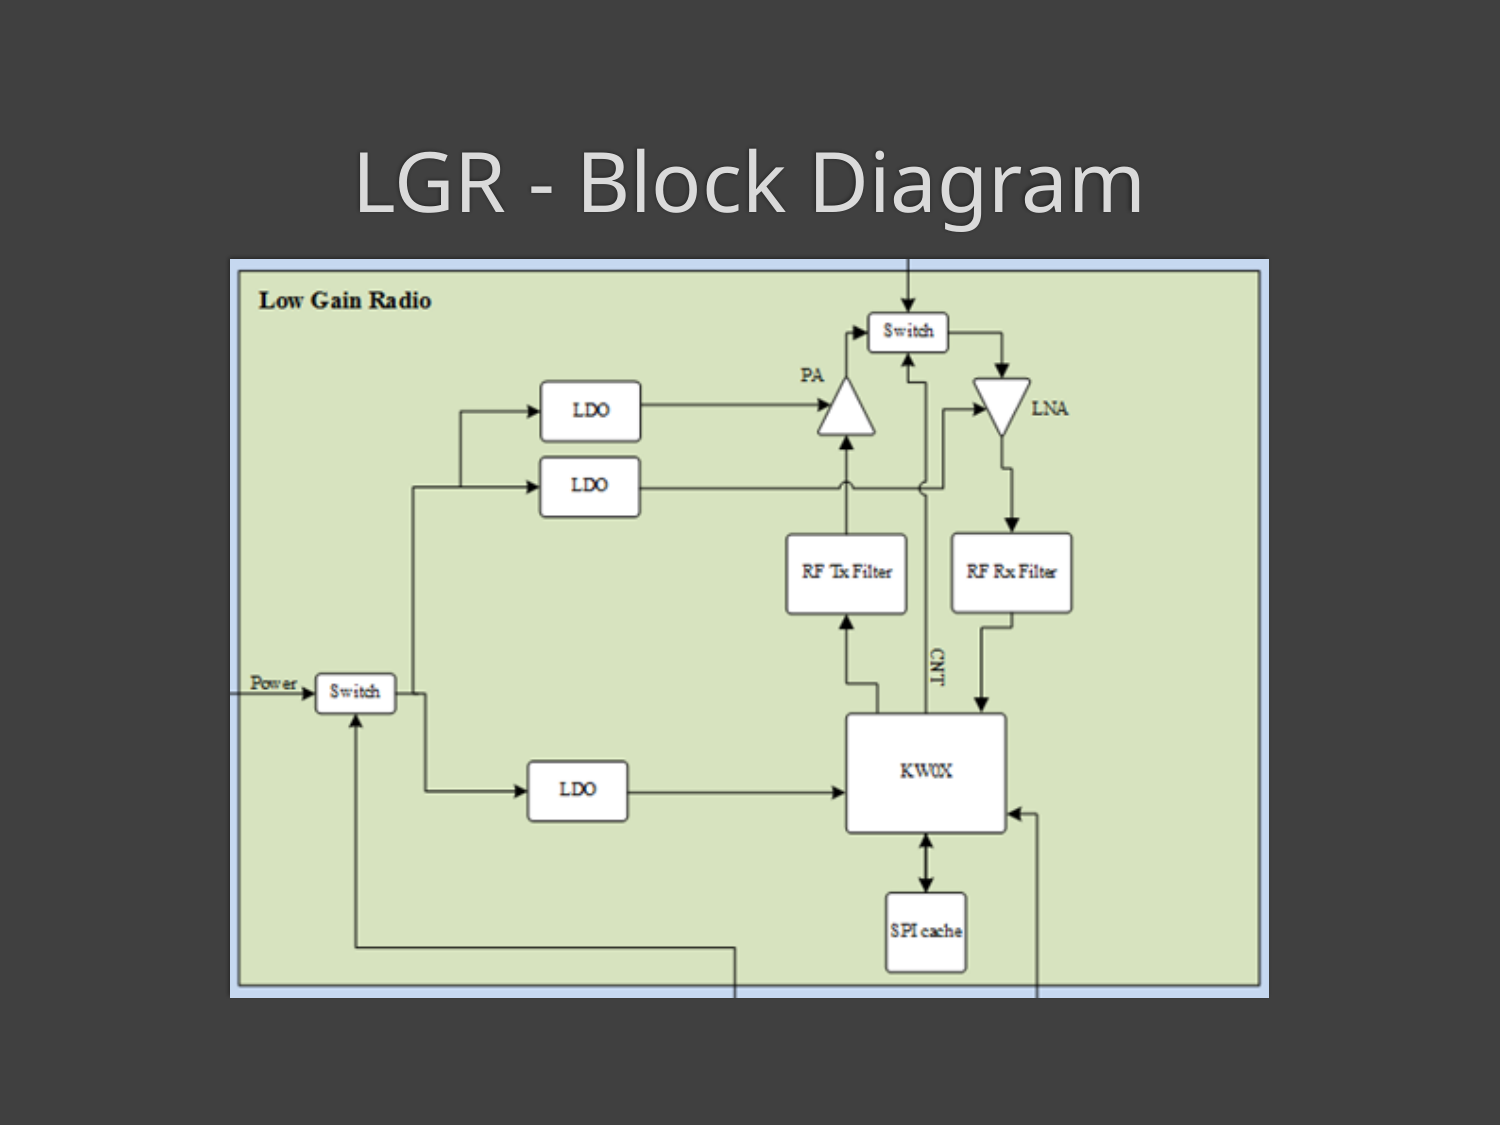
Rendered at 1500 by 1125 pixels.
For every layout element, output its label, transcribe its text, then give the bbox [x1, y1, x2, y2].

title LGR - Block Diagram [112, 99, 1387, 260]
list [229, 258, 1269, 998]
